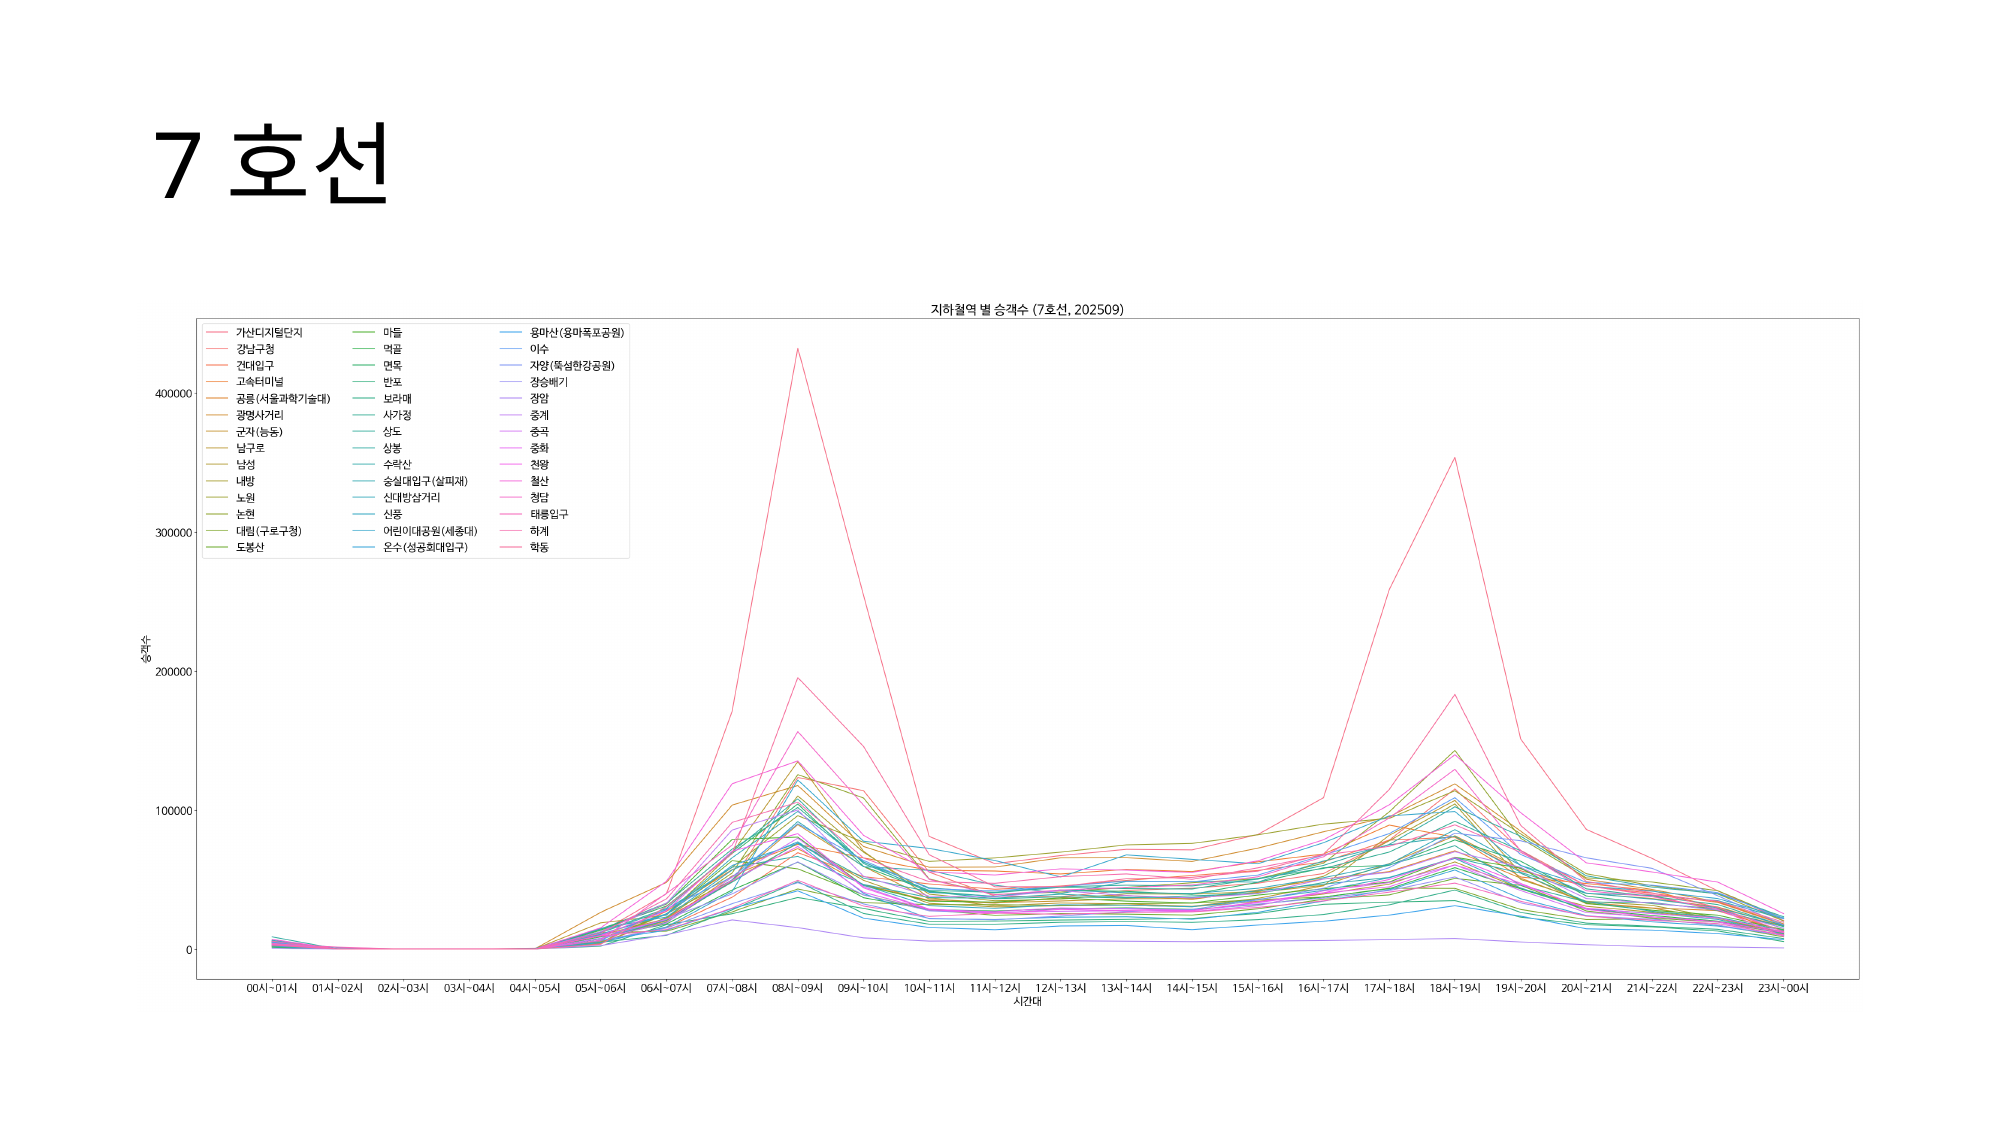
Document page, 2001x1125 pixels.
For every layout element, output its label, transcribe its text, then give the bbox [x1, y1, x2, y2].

title 7호선 [137, 59, 1863, 278]
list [136, 300, 1863, 1013]
